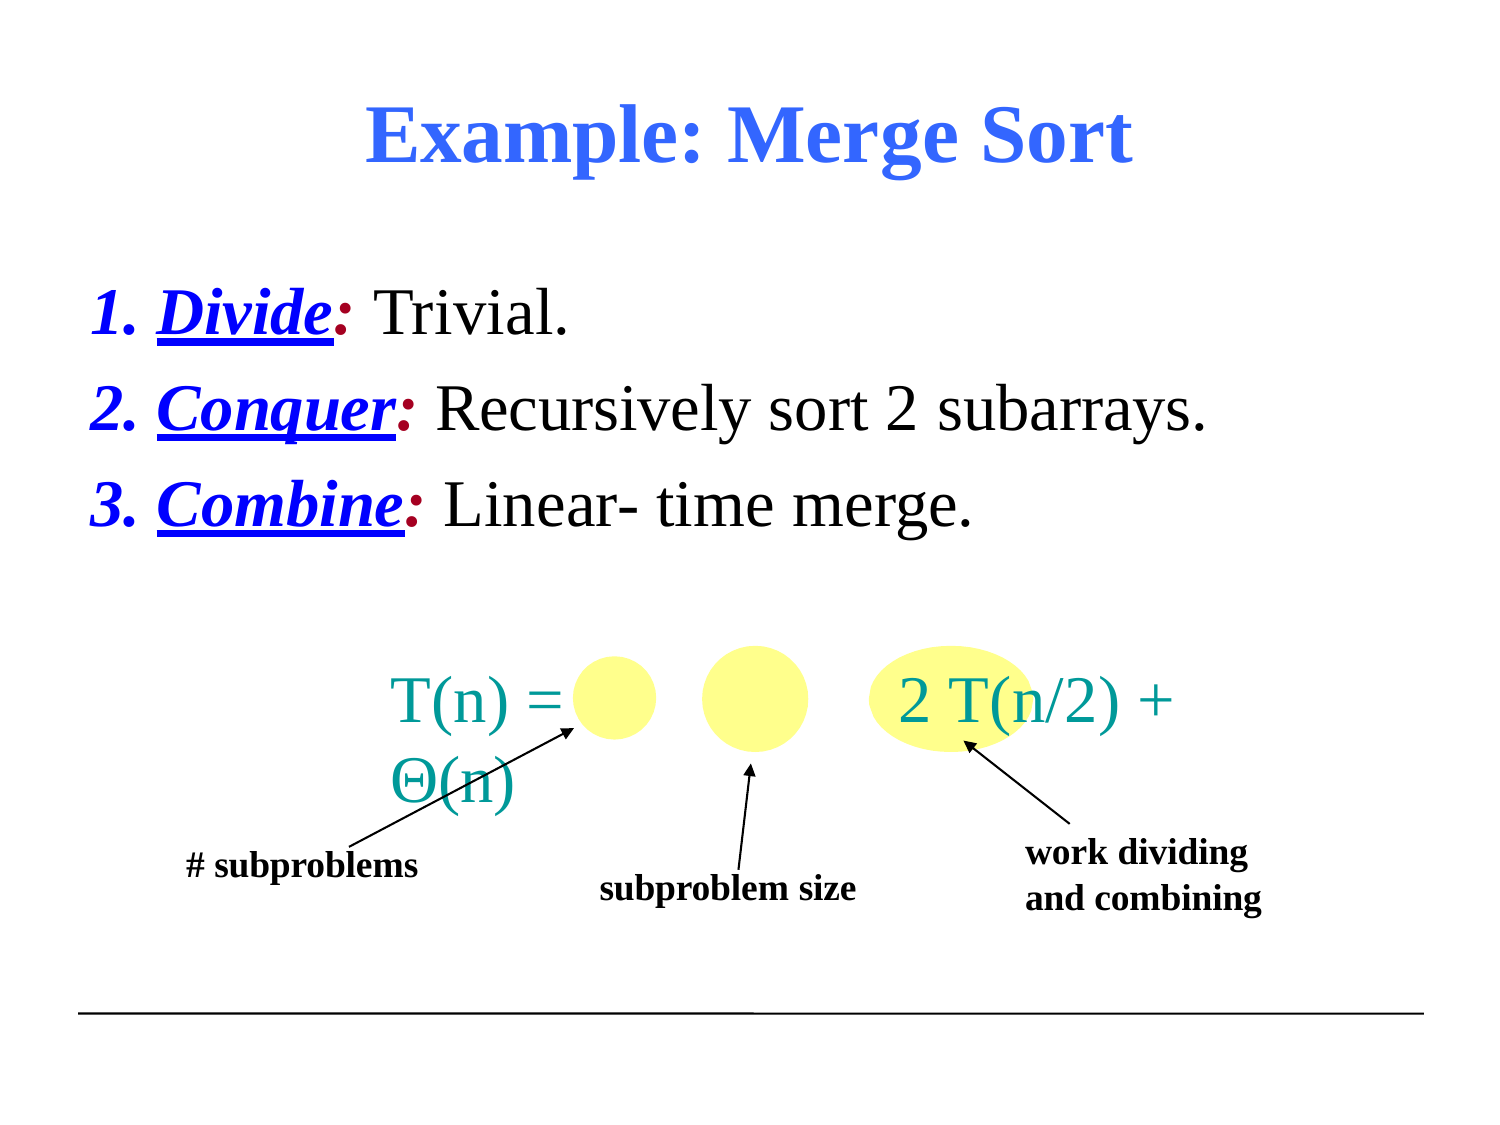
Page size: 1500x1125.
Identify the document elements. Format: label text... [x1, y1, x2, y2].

text_box [348, 728, 574, 848]
text_box work dividing and combining [1022, 825, 1267, 918]
text_box Divide: Trivial. Conquer: Recursively sort 2 subarrays. Combine: Linear- time merge. T(n) = 2 T(n/2) + Θ(n) [87, 249, 1211, 816]
text_box # subproblems [184, 837, 424, 885]
title Example: Merge Sort [363, 77, 1137, 249]
text_box [963, 740, 1071, 825]
text_box subproblem size [597, 861, 861, 909]
text_box [737, 763, 756, 870]
